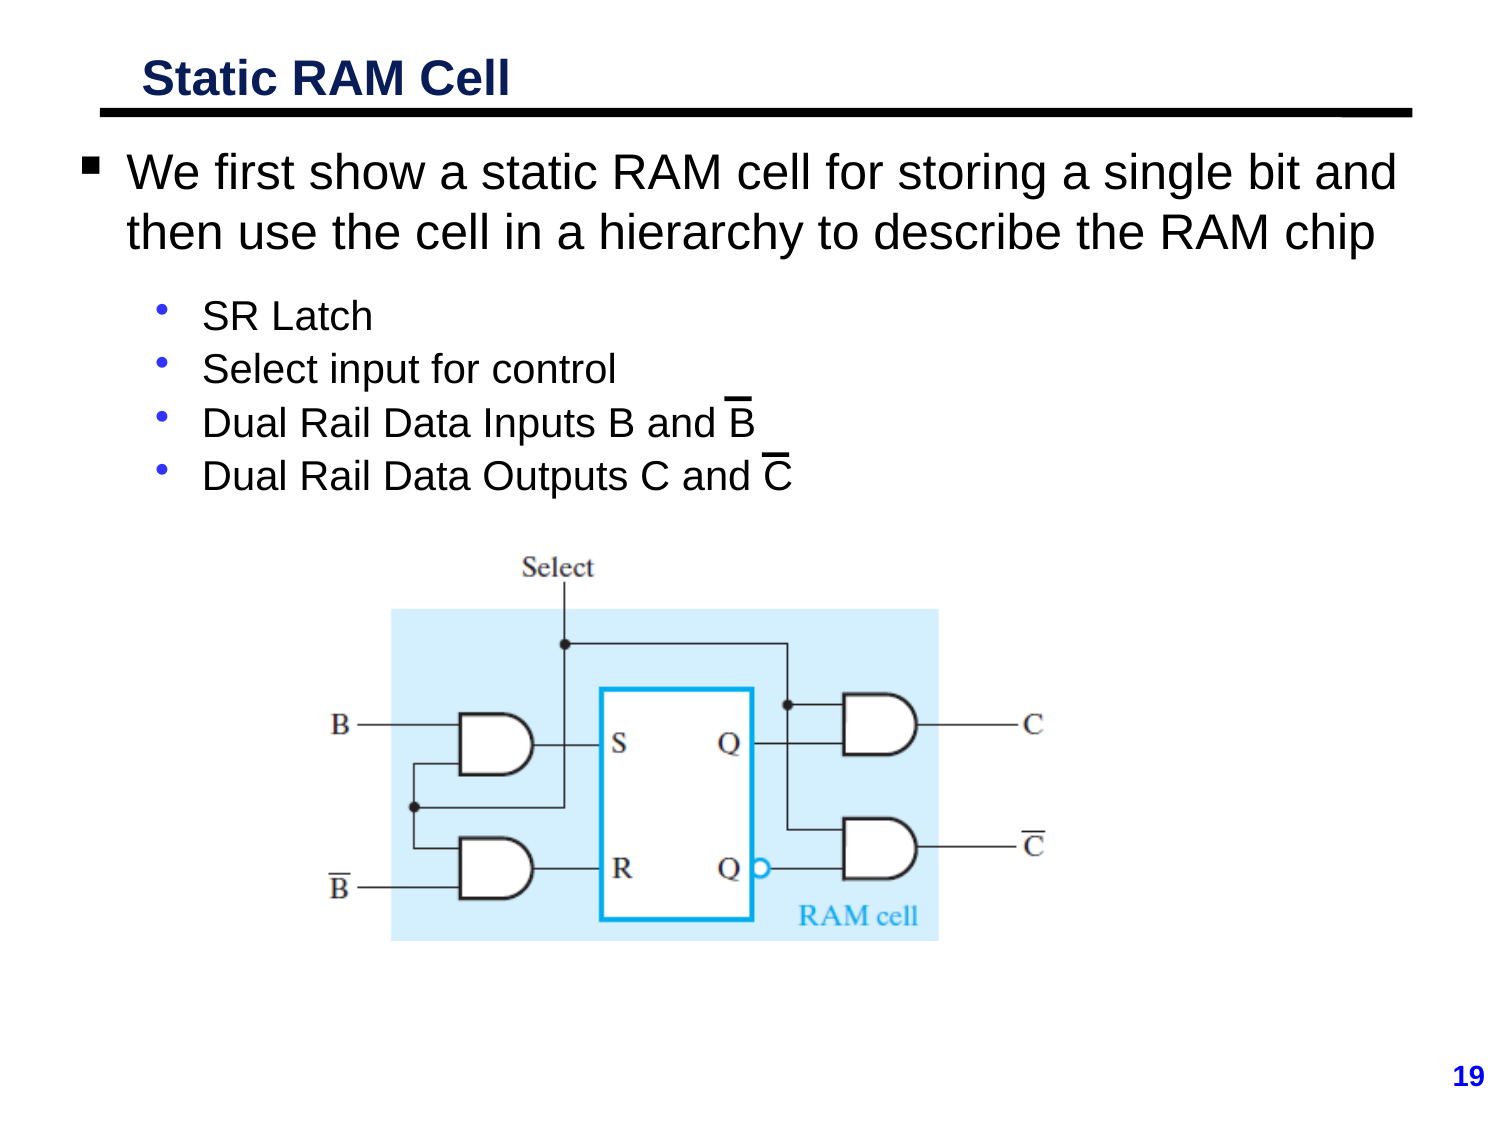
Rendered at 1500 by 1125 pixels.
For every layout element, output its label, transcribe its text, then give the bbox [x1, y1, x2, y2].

text_box SR Latch Select input for control Dual Rail Data Inputs B and B Dual Rail Data Outputs C and C [64, 286, 1485, 512]
title Static RAM Cell [131, 50, 526, 112]
picture [312, 550, 1059, 941]
text_box We first show a static RAM cell for storing a single bit and then use the cell in a hierarchy to describe the RAM chip [64, 132, 1436, 268]
